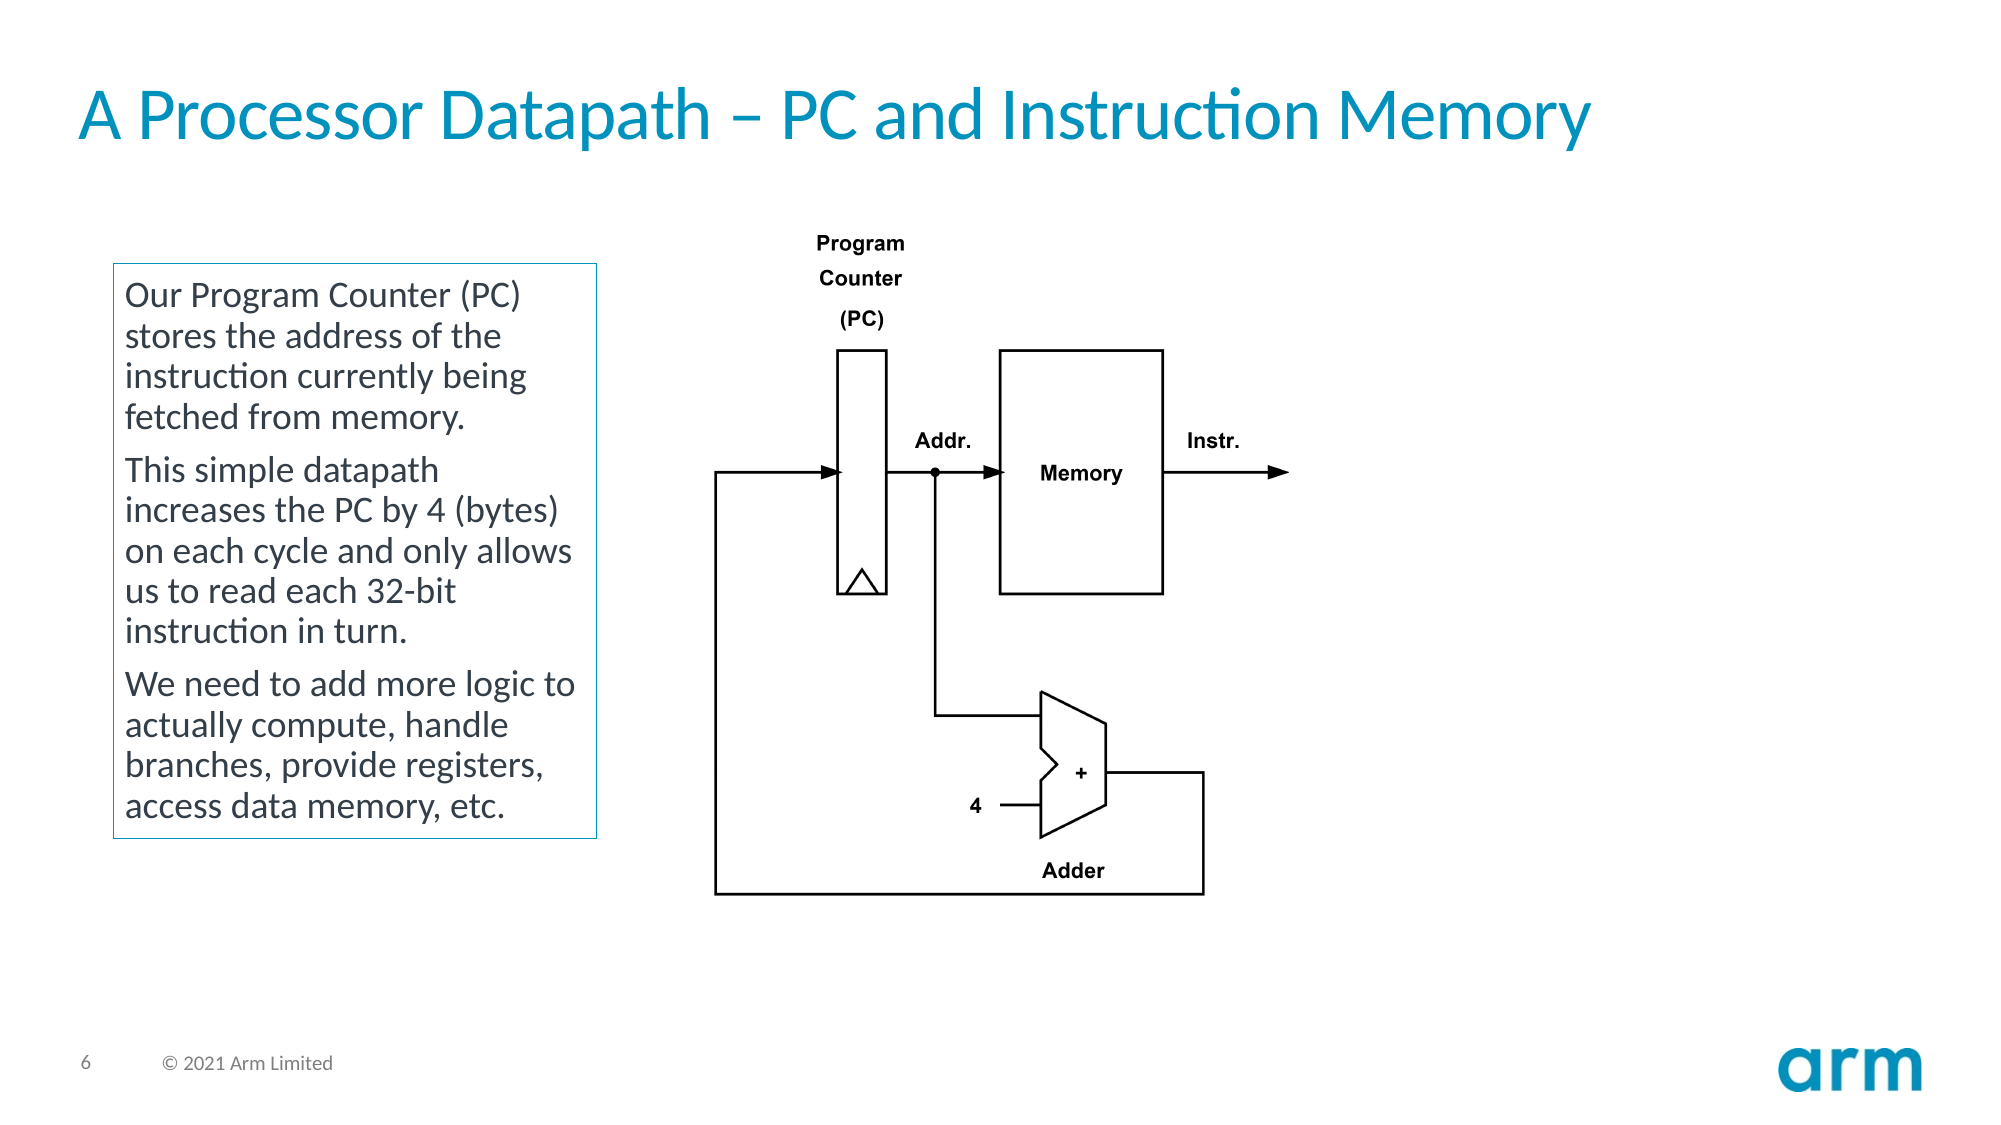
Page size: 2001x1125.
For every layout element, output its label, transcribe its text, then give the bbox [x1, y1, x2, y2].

picture [1778, 1048, 1794, 1067]
picture [1778, 1072, 1794, 1092]
picture [1803, 1048, 1922, 1092]
text_box Our Program Counter (PC) stores the address of the instruction currently being fetched from memory. This simple datapath increases the PC by 4 (bytes) on each cycle and only allows us to read each 32-bit instruction in turn. We need to add more logic to actually compute, handle branches, provide registers, access data memory, etc. [113, 263, 597, 839]
title A Processor Datapath – PC and Instruction Memory [78, 78, 1922, 186]
picture [1911, 1048, 1922, 1062]
picture [1788, 1056, 1812, 1083]
picture [1889, 1048, 1903, 1053]
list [711, 226, 1289, 899]
